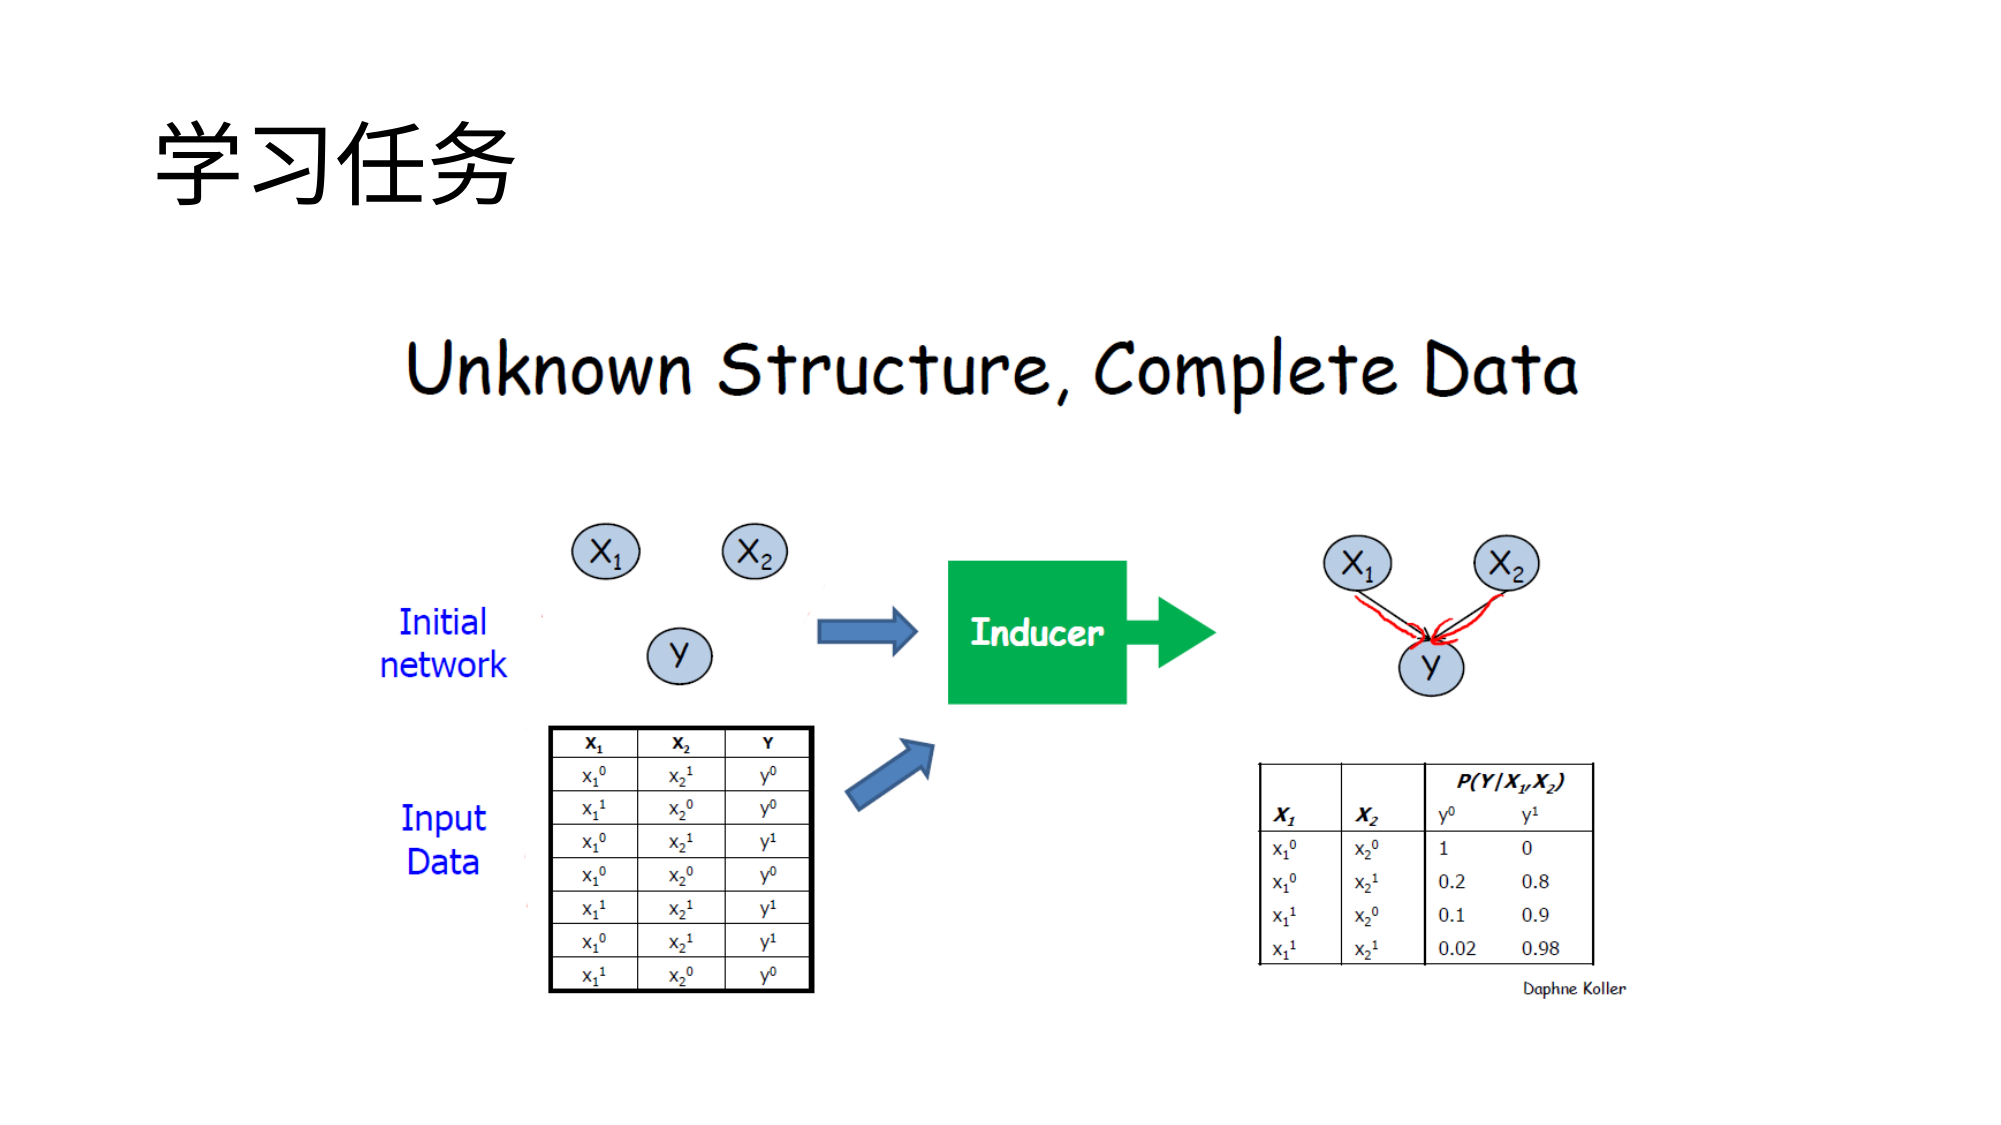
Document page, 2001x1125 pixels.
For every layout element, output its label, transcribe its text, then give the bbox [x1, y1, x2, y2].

title 学习任务 [137, 59, 1863, 278]
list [363, 299, 1637, 1014]
